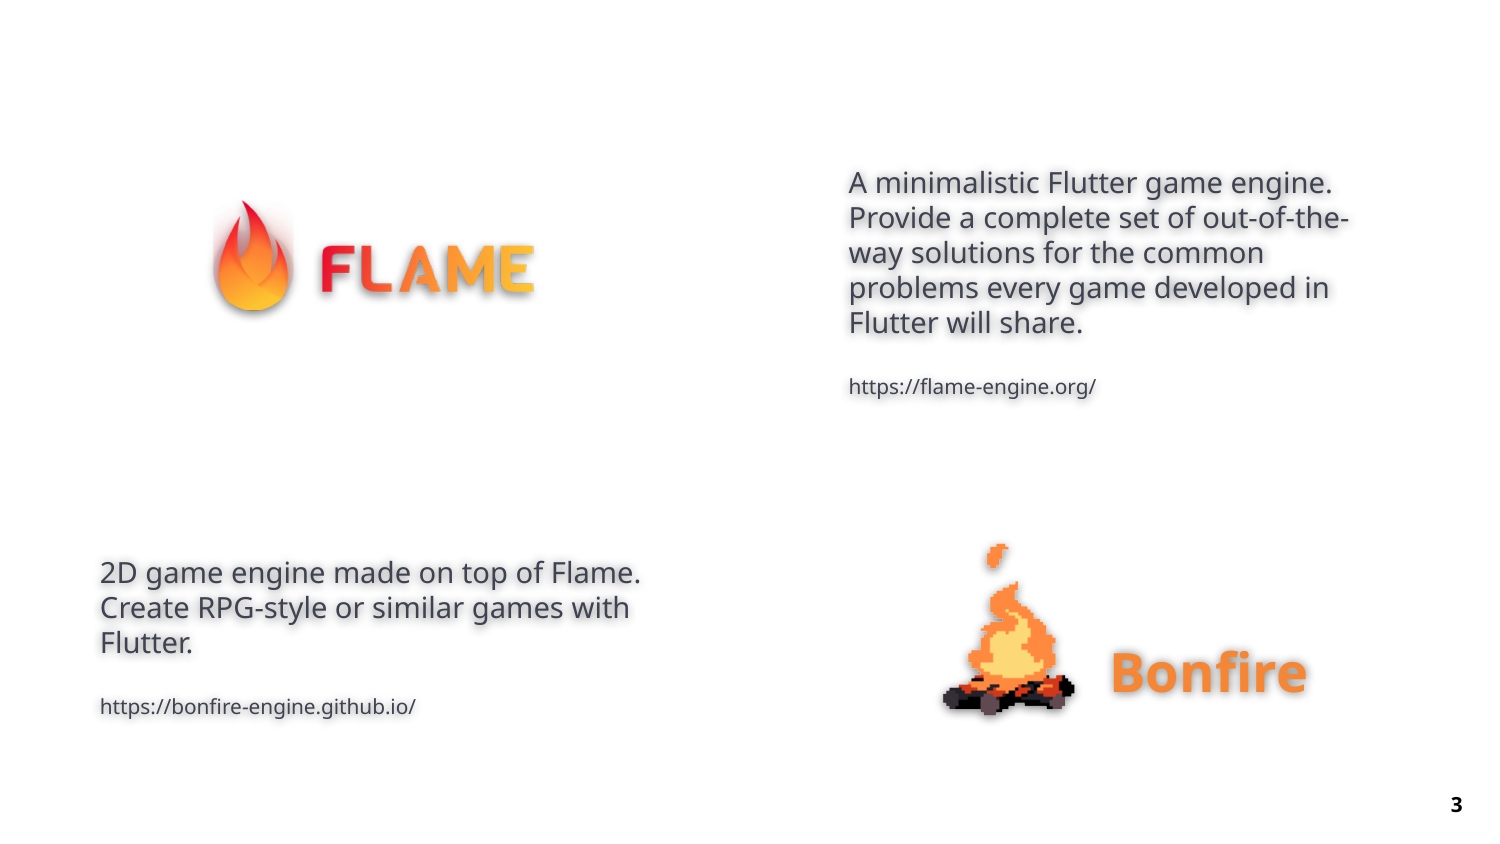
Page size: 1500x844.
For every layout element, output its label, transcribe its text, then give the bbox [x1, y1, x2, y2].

text_box A minimalistic Flutter game engine. Provide a complete set of out-of-the-way solutions for the common problems every game developed in Flutter will share. https://flame-engine.org/ [833, 149, 1411, 414]
text_box 3 [1415, 778, 1498, 830]
text_box Bonfire [1094, 623, 1346, 718]
picture [929, 500, 1086, 720]
picture [178, 185, 569, 328]
text_box 2D game engine made on top of Flame. Create RPG-style or similar games with Flutter. https://bonfire-engine.github.io/ [85, 539, 663, 734]
